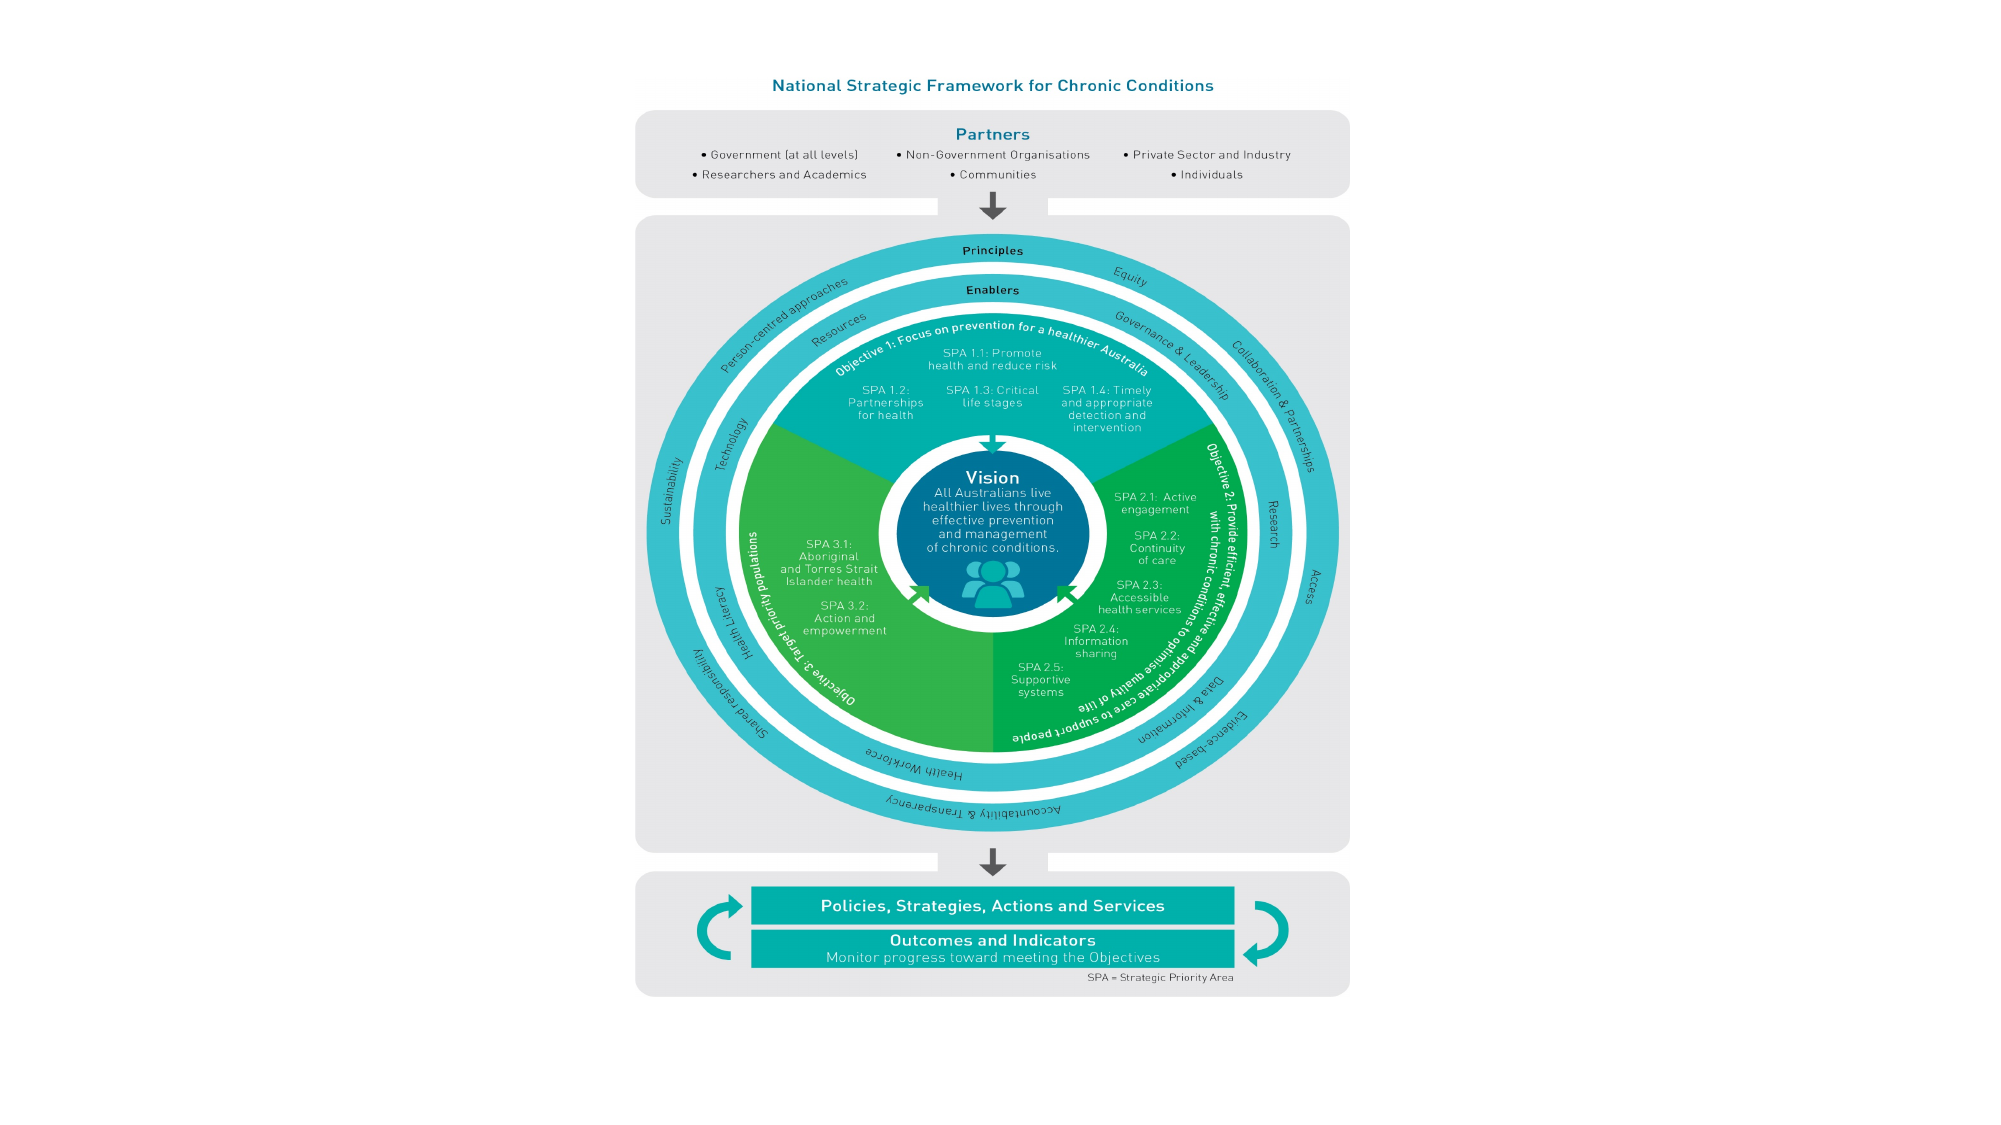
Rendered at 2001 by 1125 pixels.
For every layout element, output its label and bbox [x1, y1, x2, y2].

picture [634, 77, 1350, 997]
